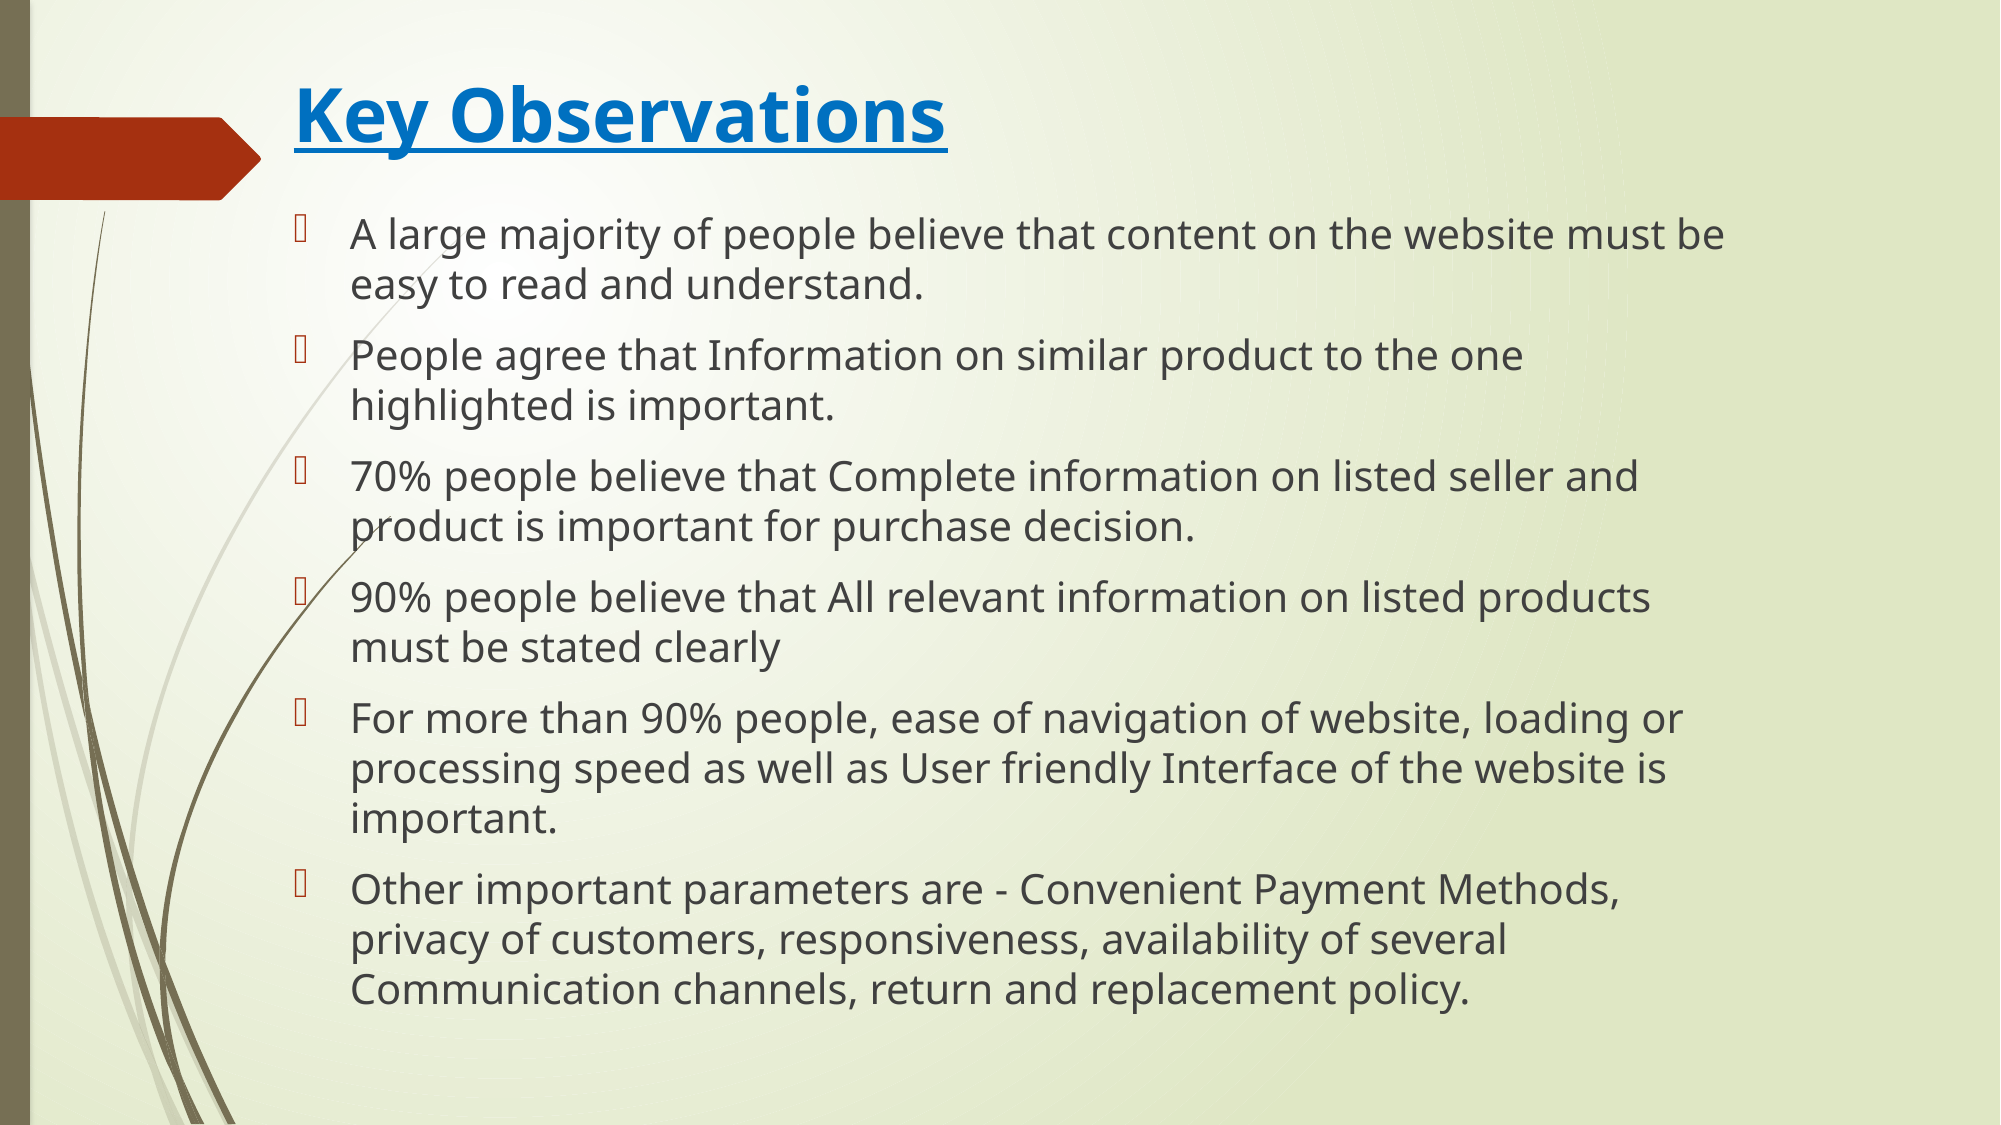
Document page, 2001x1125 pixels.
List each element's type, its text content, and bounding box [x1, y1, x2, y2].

title Key Observations [278, 59, 1862, 270]
list A large majority of people believe that content on the website must be easy to read and understand. People agree that Information on similar product to the one highlighted is important. 70% people believe that Complete information on listed seller and product is important for purchase decision. 90% people believe that All relevant information on listed products must be stated clearly For more than 90% people, ease of navigation of website, loading or processing speed as well as User friendly Interface of the website is important. Other important parameters are - Convenient Payment Methods, privacy of customers, responsiveness, availability of several Communication channels, return and replacement policy. [278, 200, 1742, 1056]
